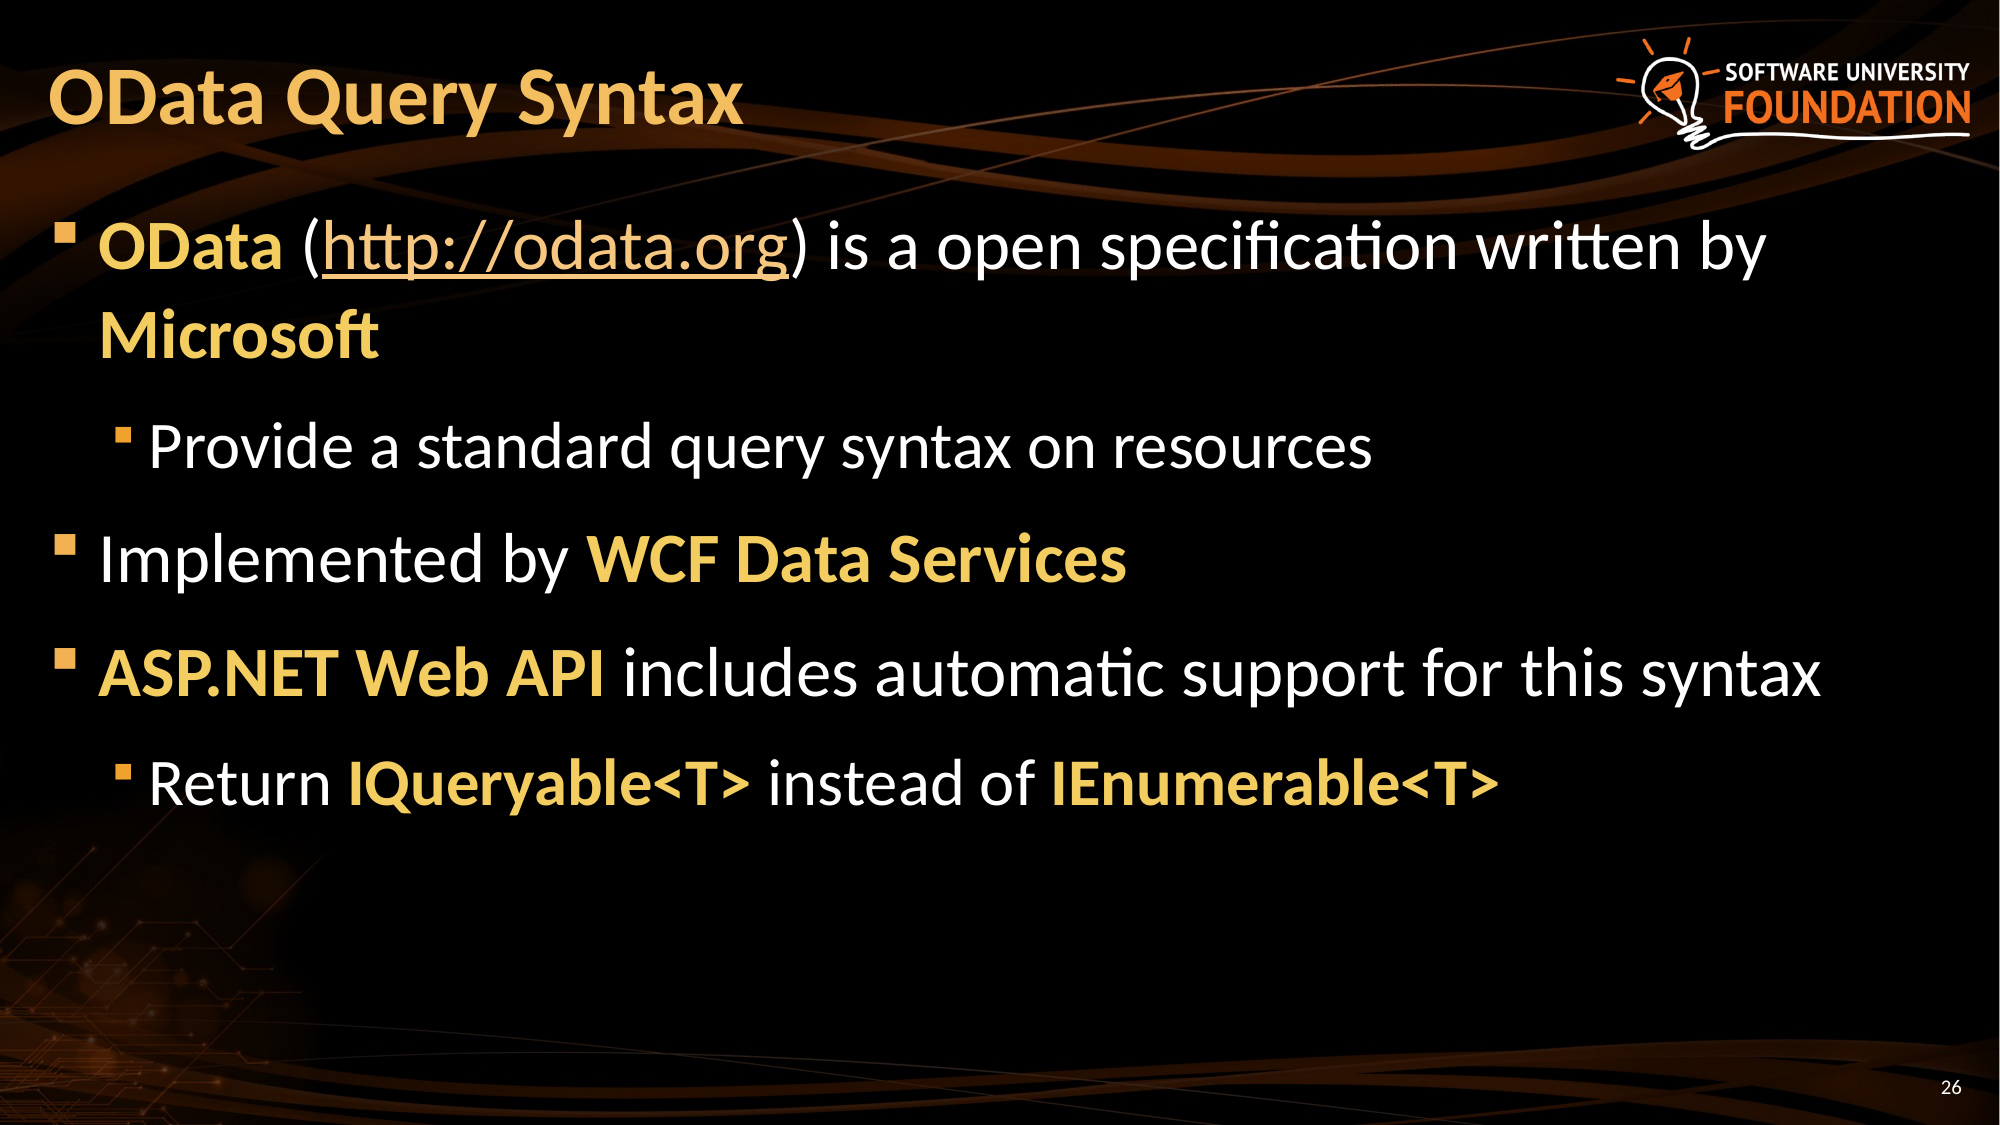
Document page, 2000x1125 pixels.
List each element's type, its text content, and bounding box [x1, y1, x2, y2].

list OData (http://odata.org) is a open specification written by Microsoft Provide a standard query syntax on resources Implemented by WCF Data Services ASP.NET Web API includes automatic support for this syntax Return IQueryable<T> instead of IEnumerable<T> [31, 188, 1968, 1103]
picture [0, 0, 2000, 1125]
title OData Query Syntax [30, 6, 1602, 189]
